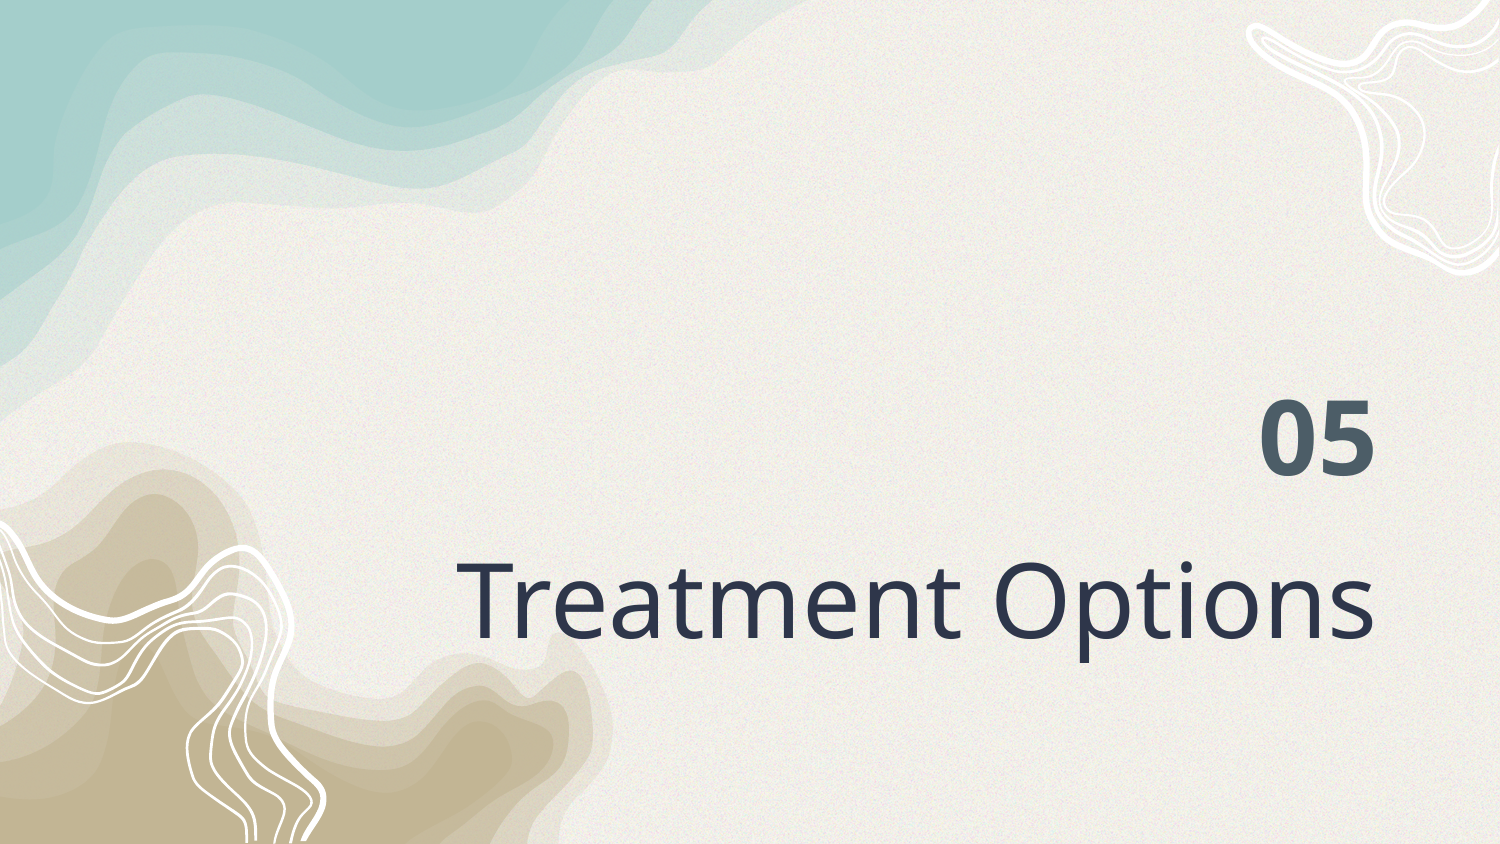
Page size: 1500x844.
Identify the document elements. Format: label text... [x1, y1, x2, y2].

title 05 [1210, 339, 1394, 512]
title Treatment Options [158, 519, 1394, 668]
